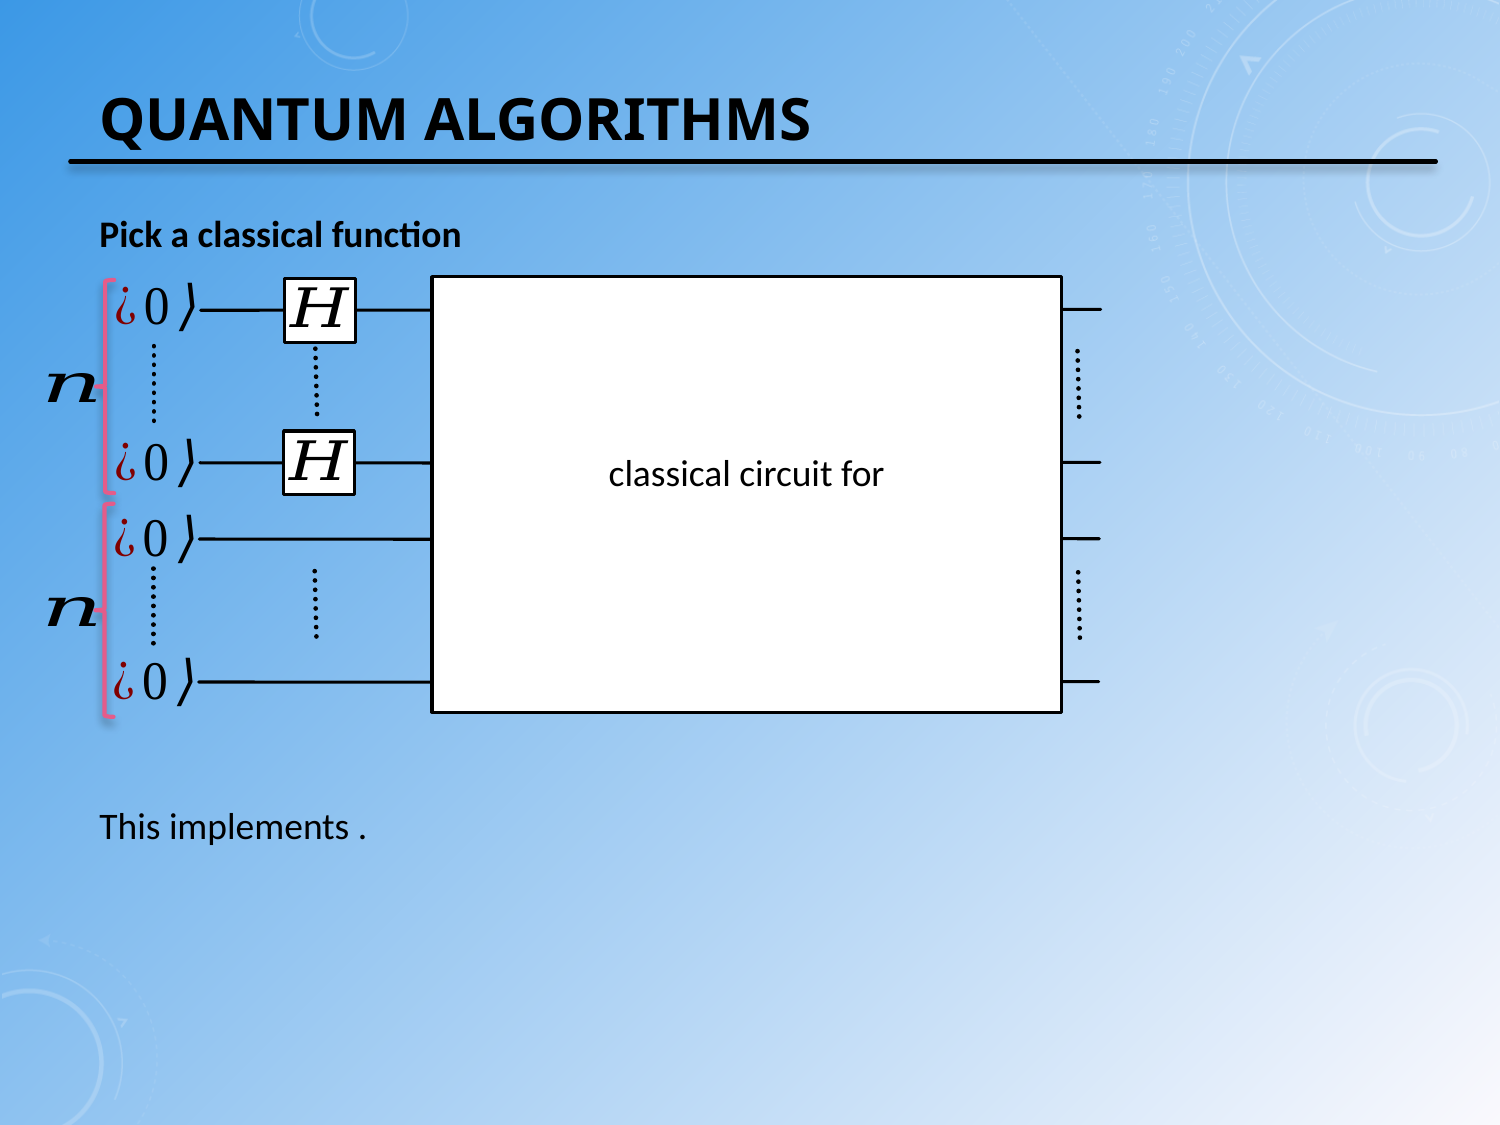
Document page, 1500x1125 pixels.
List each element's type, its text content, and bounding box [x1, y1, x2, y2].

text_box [1077, 572, 1081, 647]
text_box [93, 501, 116, 719]
title Quantum algorithms [84, 61, 1331, 159]
picture [2, 0, 1499, 1125]
text_box [93, 277, 117, 496]
